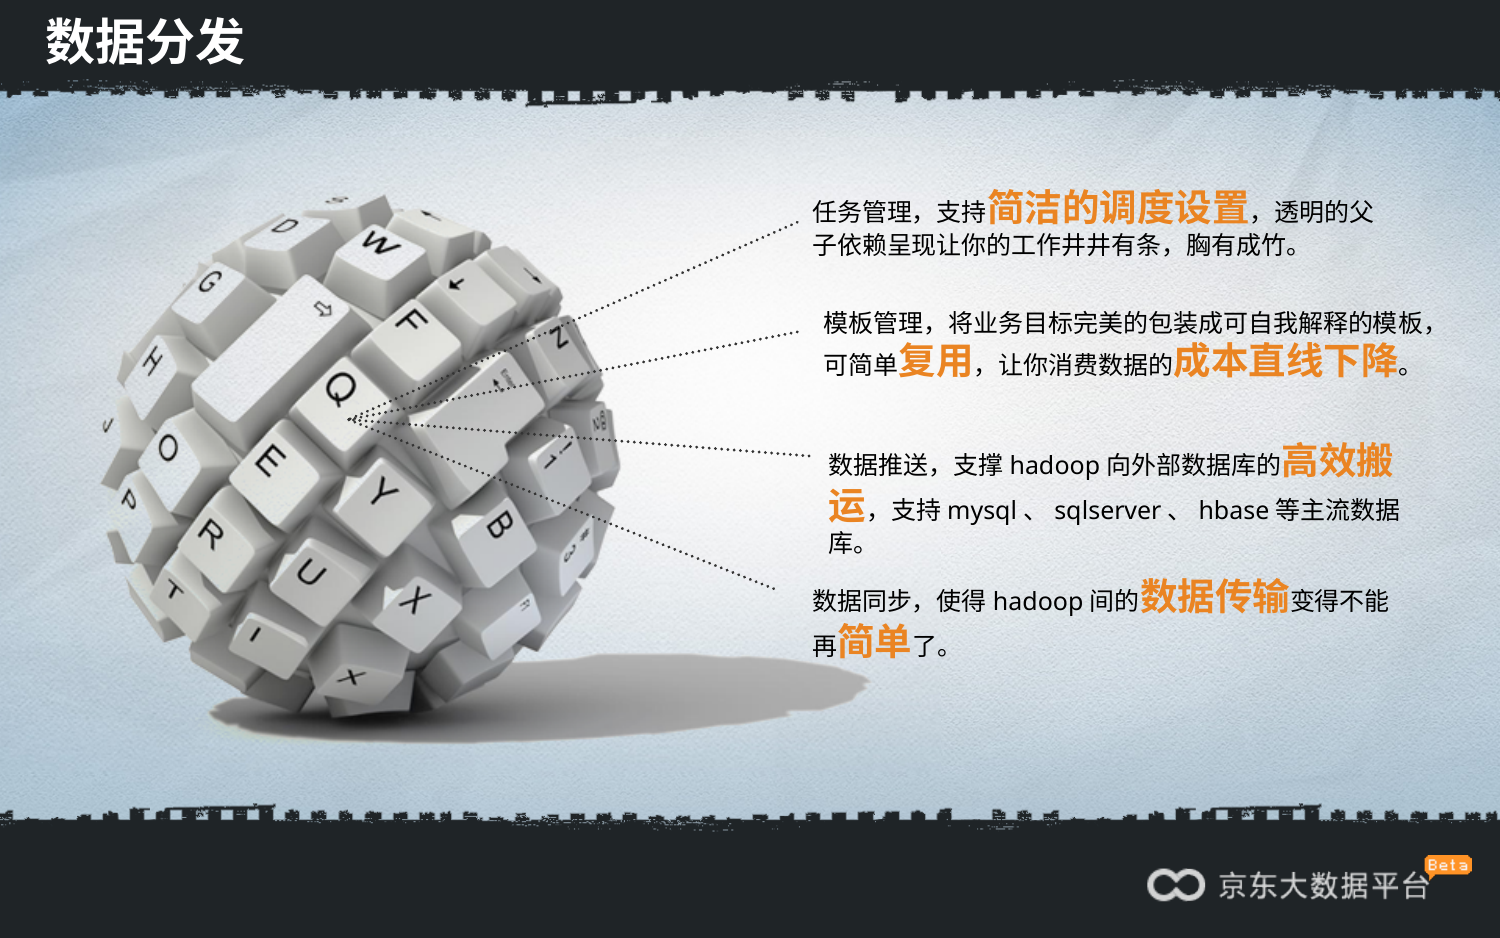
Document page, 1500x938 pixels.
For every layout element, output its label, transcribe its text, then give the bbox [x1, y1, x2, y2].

text_box 数据推送，支撑hadoop向外部数据库的高效搬运，支持mysql、sqlserver、hbase等主流数据库。 [945, 429, 1440, 565]
text_box 模板管理，将业务目标完美的包装成可自我解释的模板，可简单复用，让你消费数据的成本直线下降。 [945, 300, 1472, 390]
text_box 数据分发 [30, 3, 261, 78]
text_box 任务管理，支持简洁的调度设置，透明的父子依赖呈现让你的工作井井有条，胸有成竹。 [945, 176, 1400, 267]
text_box 数据同步，使得hadoop间的数据传输变得不能再简单了。 [945, 565, 1424, 671]
picture [0, 0, 1500, 938]
